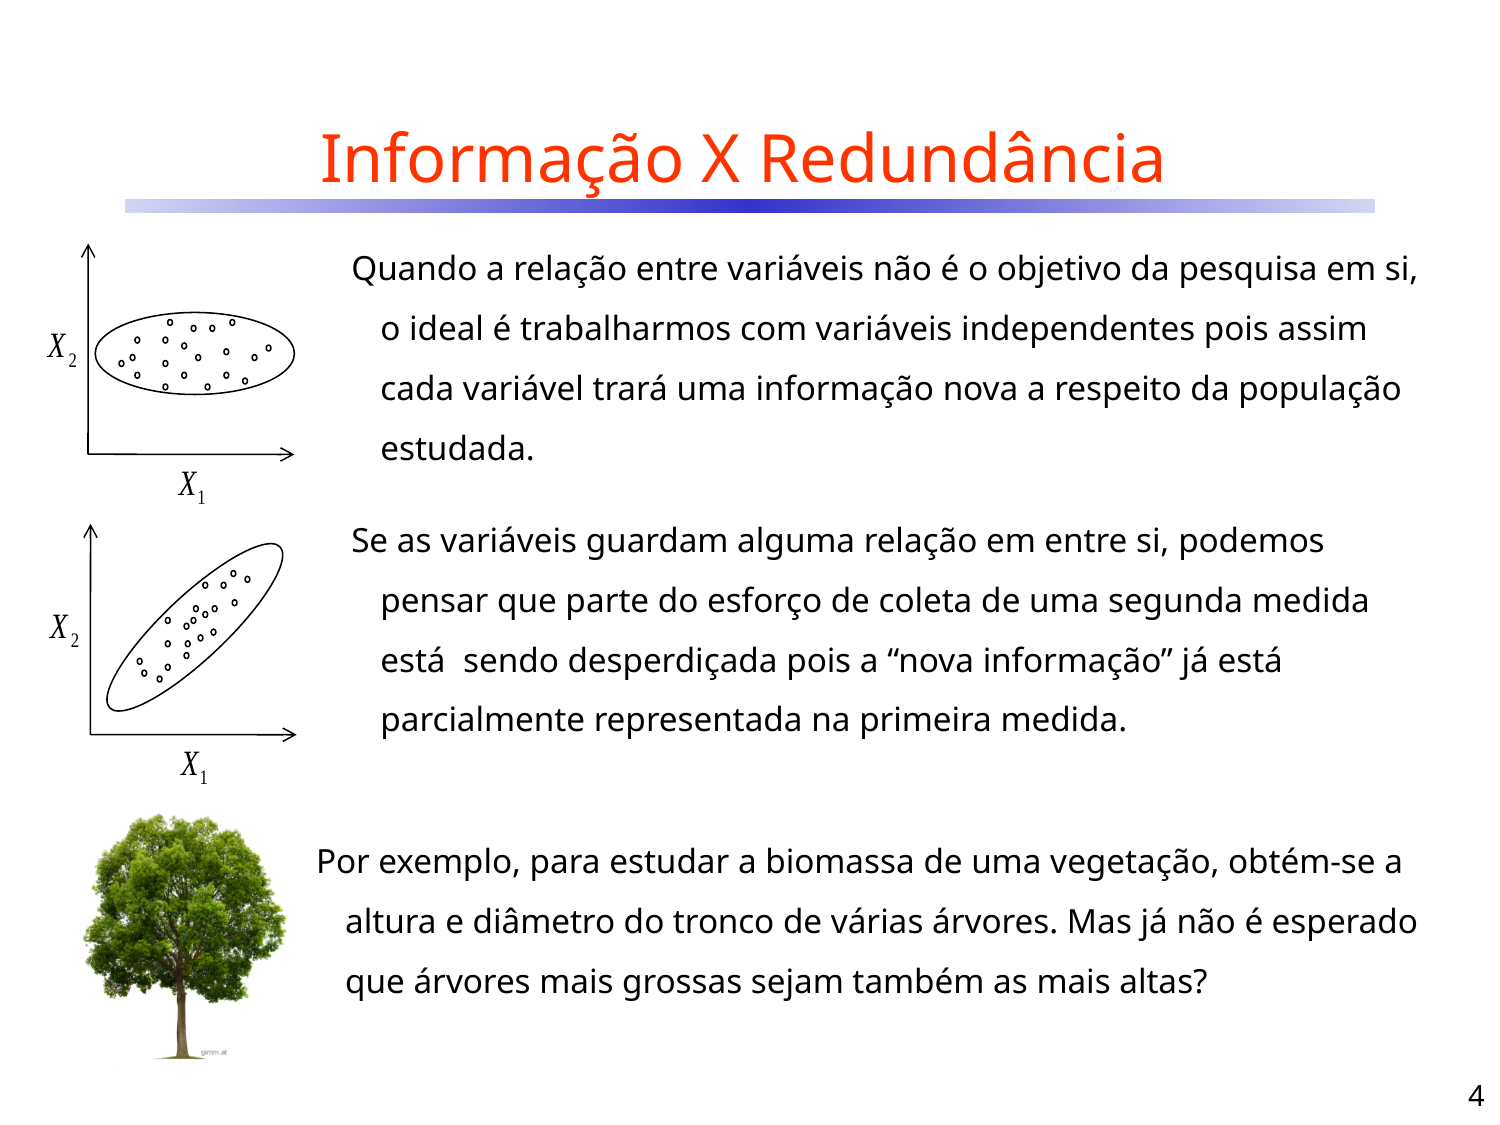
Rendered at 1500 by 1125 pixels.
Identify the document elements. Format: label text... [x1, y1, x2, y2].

title Informação X Redundância [49, 99, 1438, 213]
slide_number 4 [1187, 1049, 1500, 1125]
text_box Por exemplo, para estudar a biomassa de uma vegetação, obtém-se a altura e diâmetro do tronco de várias árvores. Mas já não é esperado que árvores mais grossas sejam também as mais altas? [301, 812, 1435, 1008]
text_box Se as variáveis guardam alguma relação em entre si, podemos pensar que parte do esforço de coleta de uma segunda medida está sendo desperdiçada pois a “nova informação” já está parcialmente representada na primeira medida. [336, 491, 1435, 746]
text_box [40, 243, 295, 514]
text_box Quando a relação entre variáveis não é o objetivo da pesquisa em si, o ideal é trabalharmos com variáveis independentes pois assim cada variável trará uma informação nova a respeito da população estudada. [336, 219, 1435, 475]
picture [76, 802, 290, 1071]
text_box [43, 523, 313, 794]
